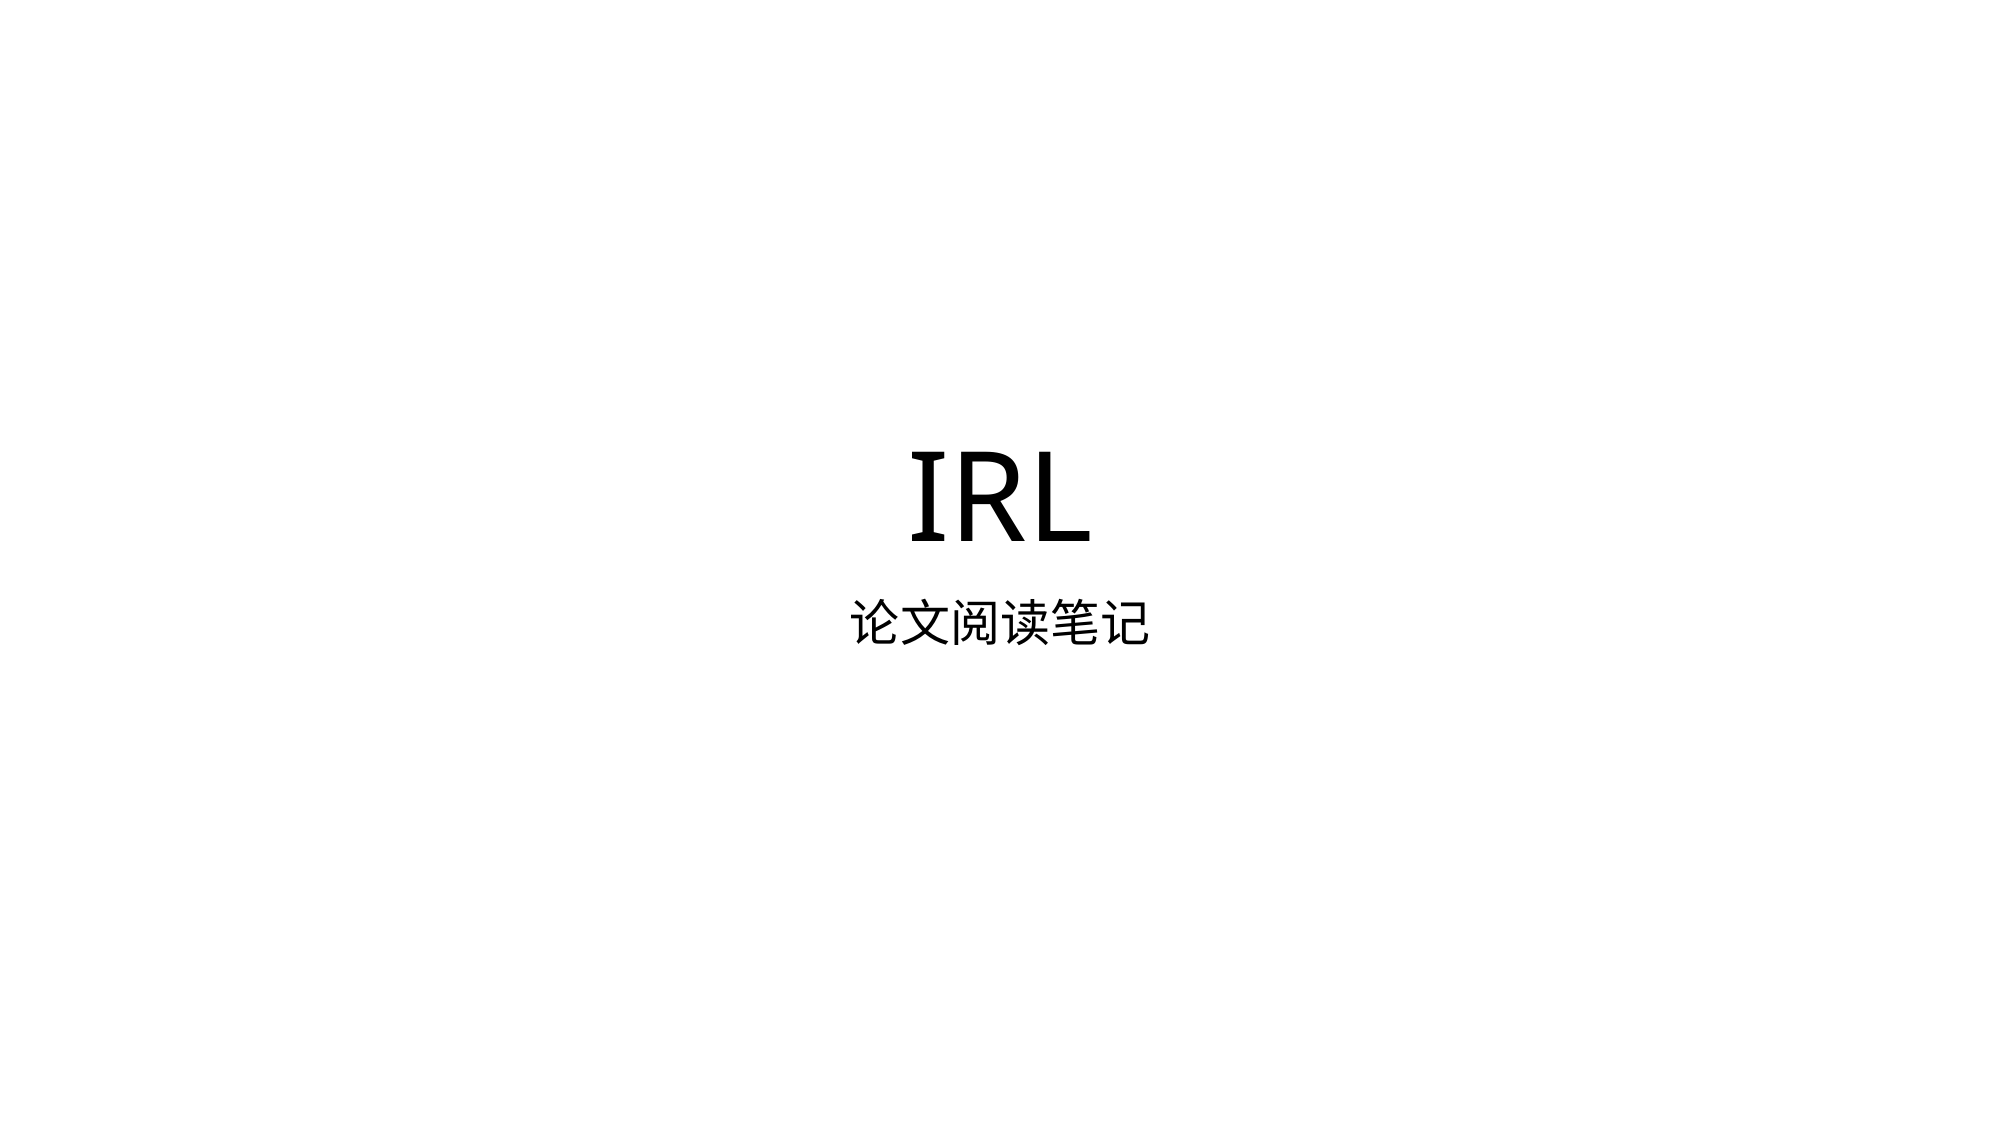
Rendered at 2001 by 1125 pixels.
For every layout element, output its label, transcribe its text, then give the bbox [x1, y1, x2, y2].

subtitle 论文阅读笔记 [249, 590, 1750, 863]
title IRL [249, 184, 1750, 576]
